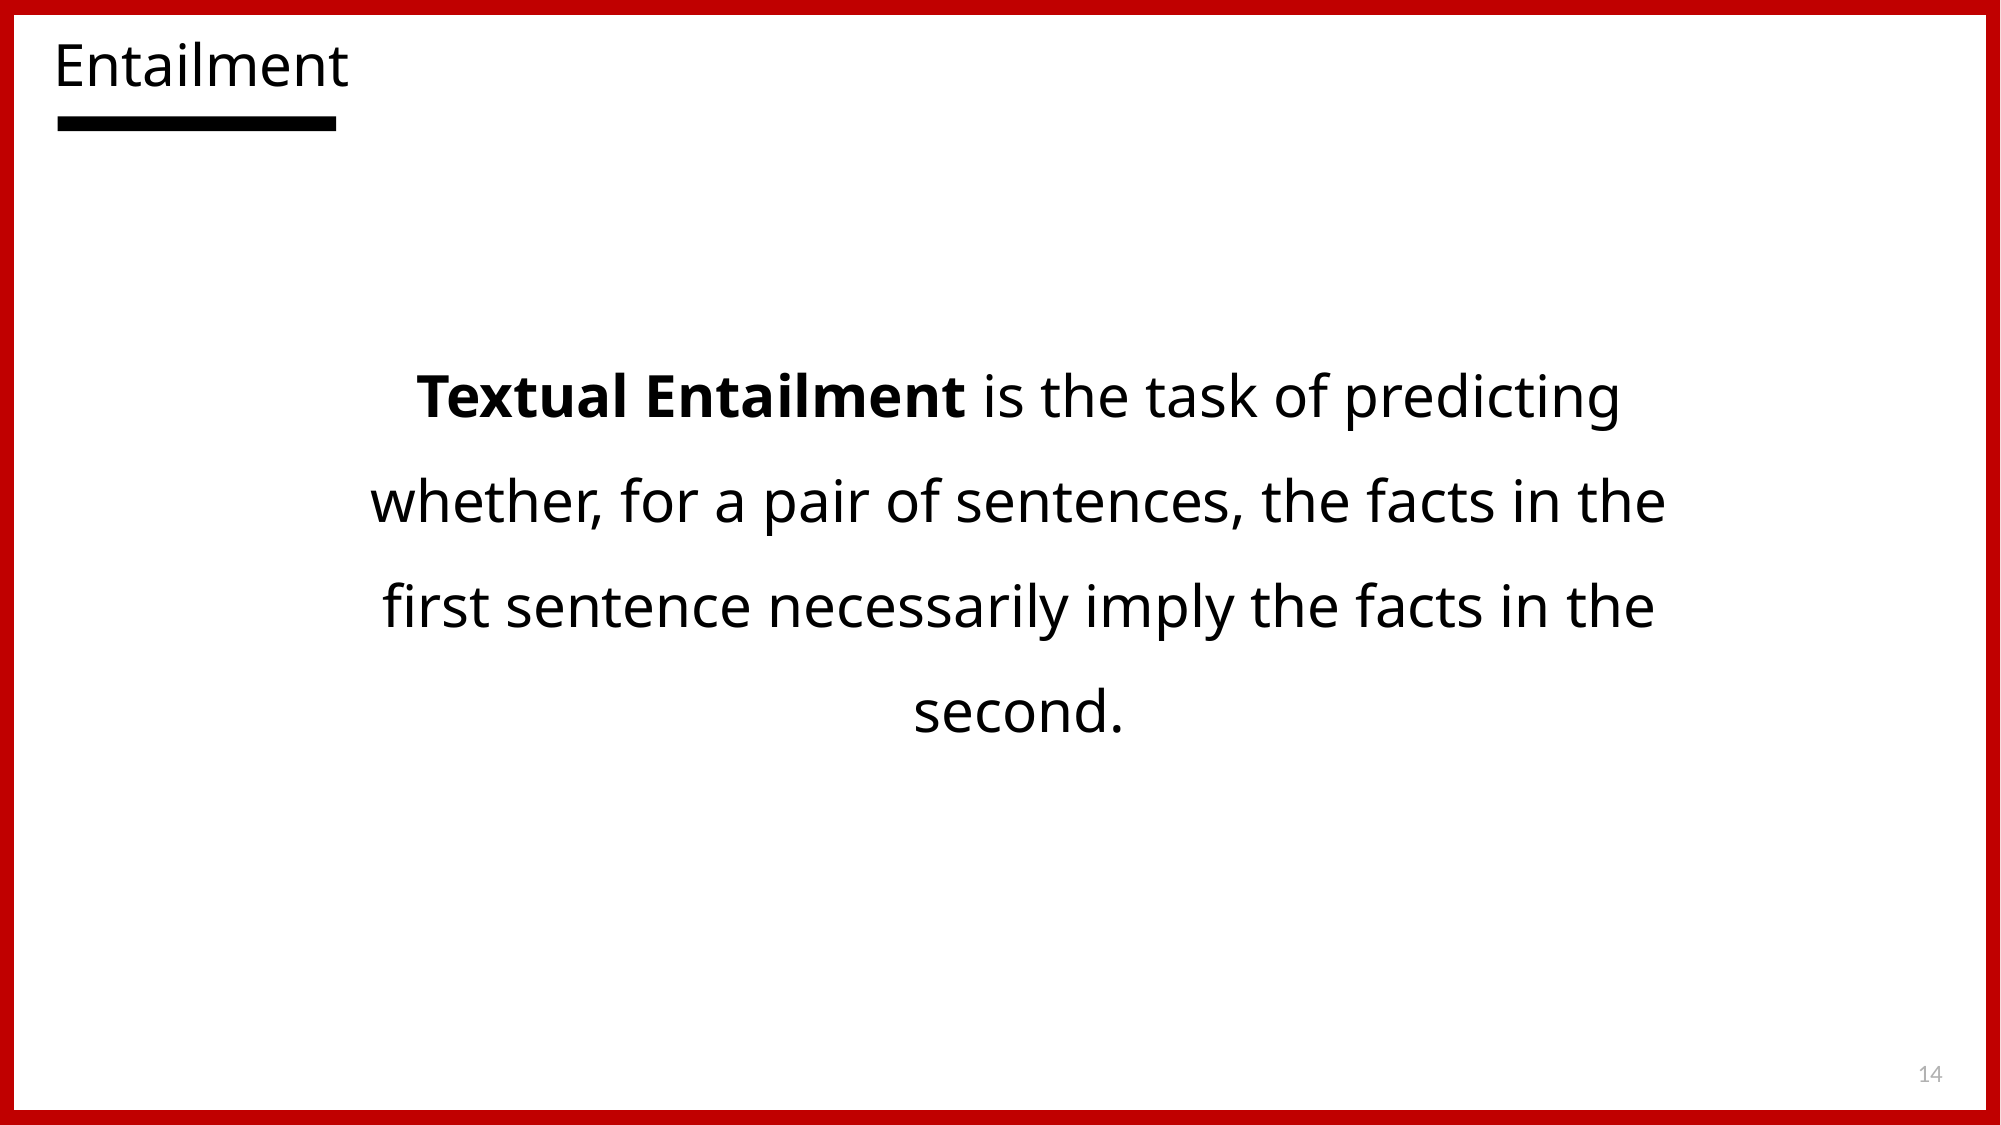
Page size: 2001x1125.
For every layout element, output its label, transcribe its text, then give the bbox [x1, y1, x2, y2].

slide_number 14 [1507, 1042, 1958, 1103]
text_box Textual Entailment is the task of predicting whether, for a pair of sentences, the facts in the first sentence necessarily imply the facts in the second. [295, 317, 1743, 700]
text_box Entailment [38, 28, 378, 132]
